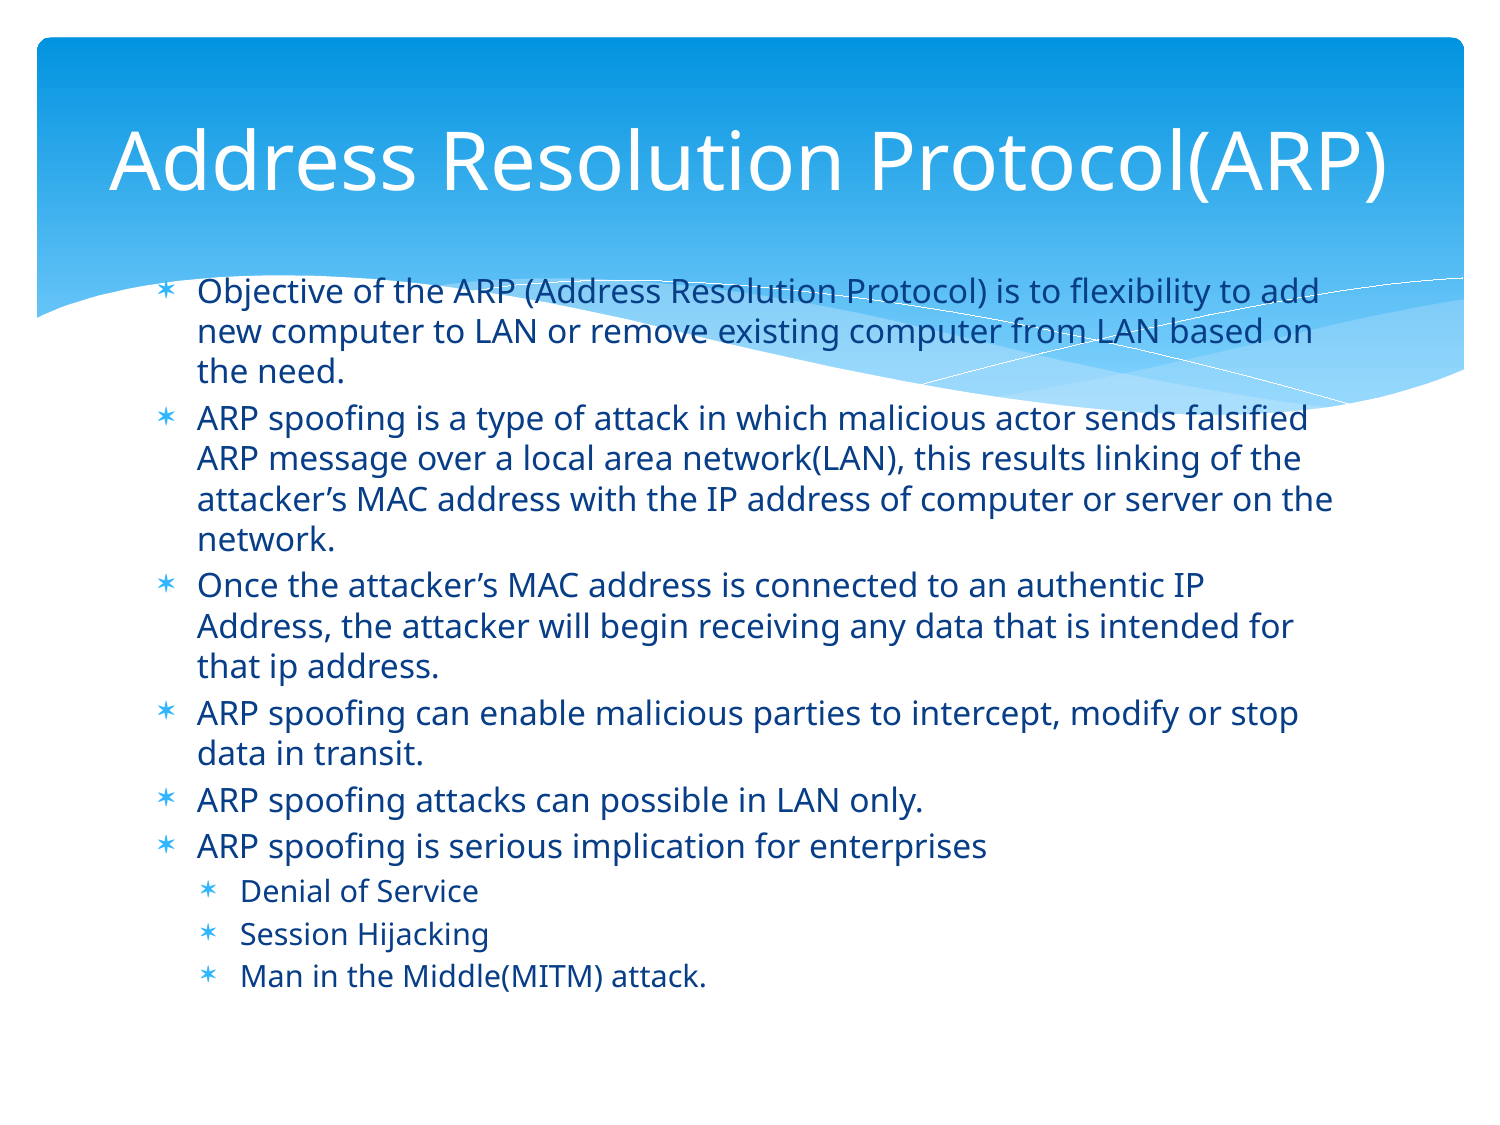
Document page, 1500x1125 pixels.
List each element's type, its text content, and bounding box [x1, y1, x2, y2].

title Address Resolution Protocol(ARP) [75, 55, 1425, 261]
list Objective of the ARP (Address Resolution Protocol) is to flexibility to add new computer to LAN or remove existing computer from LAN based on the need. ARP spoofing is a type of attack in which malicious actor sends falsified ARP message over a local area network(LAN), this results linking of the attacker’s MAC address with the IP address of computer or server on the network. Once the attacker’s MAC address is connected to an authentic IP Address, the attacker will begin receiving any data that is intended for that ip address. ARP spoofing can enable malicious parties to intercept, modify or stop data in transit. ARP spoofing attacks can possible in LAN only. ARP spoofing is serious implication for enterprises Denial of Service Session Hijacking Man in the Middle(MITM) attack. [143, 262, 1359, 1005]
